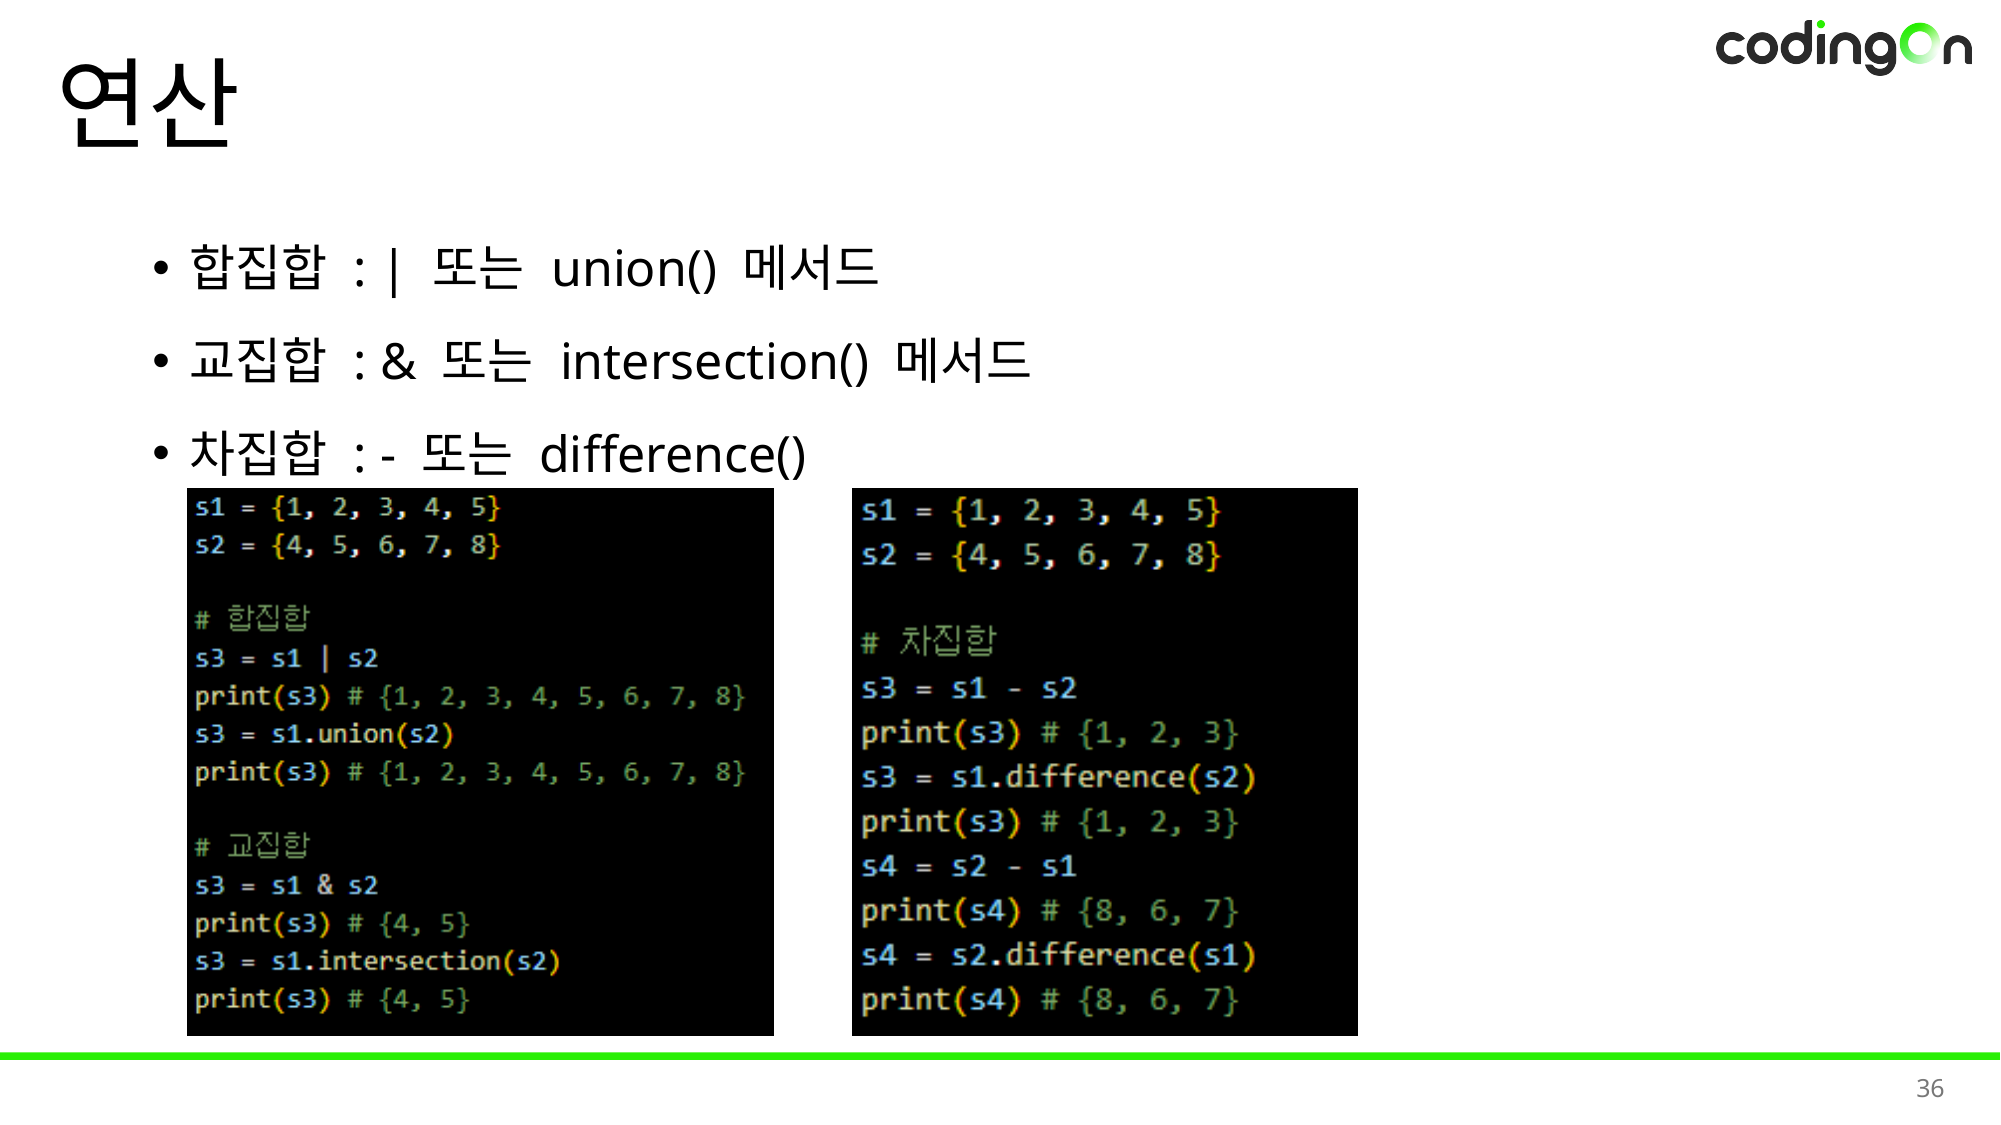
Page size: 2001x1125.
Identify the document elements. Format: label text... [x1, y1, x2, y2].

title 연산 [41, 0, 1767, 218]
picture [852, 488, 1358, 1036]
list 합집합 : | 또는 union() 메서드 교집합 : & 또는 intersection() 메서드 차집합 : - 또는 difference() [137, 217, 1863, 1014]
picture [1767, 20, 1972, 76]
picture [186, 488, 774, 1036]
slide_number 36 [1509, 1059, 1960, 1120]
